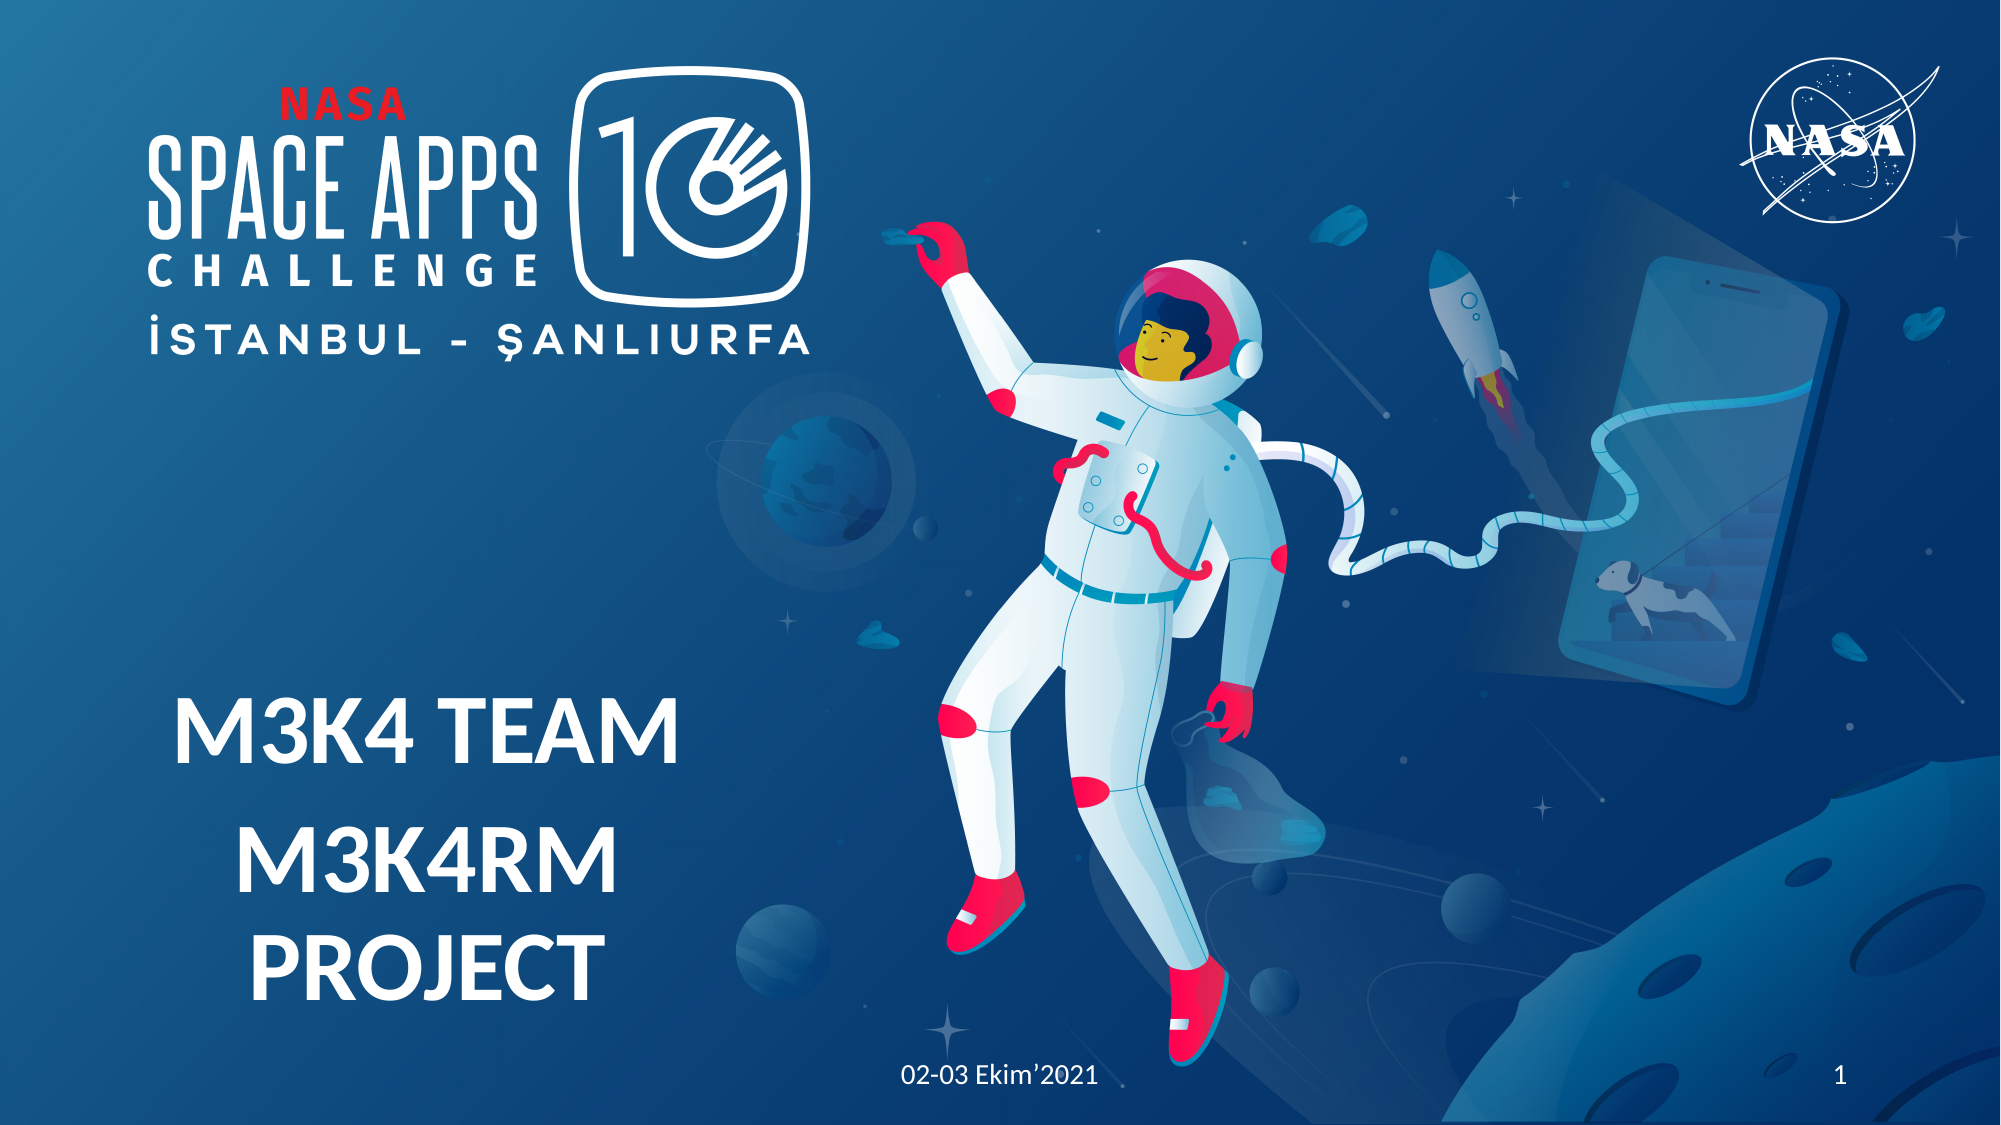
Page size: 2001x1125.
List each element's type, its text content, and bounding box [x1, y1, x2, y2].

slide_number 1 [1412, 1042, 1863, 1103]
picture [0, 0, 2001, 1125]
footer 02-03 Ekim’2021 [662, 1042, 1338, 1103]
subtitle M3K4 TEAM M3K4RM PROJECT [123, 669, 732, 787]
